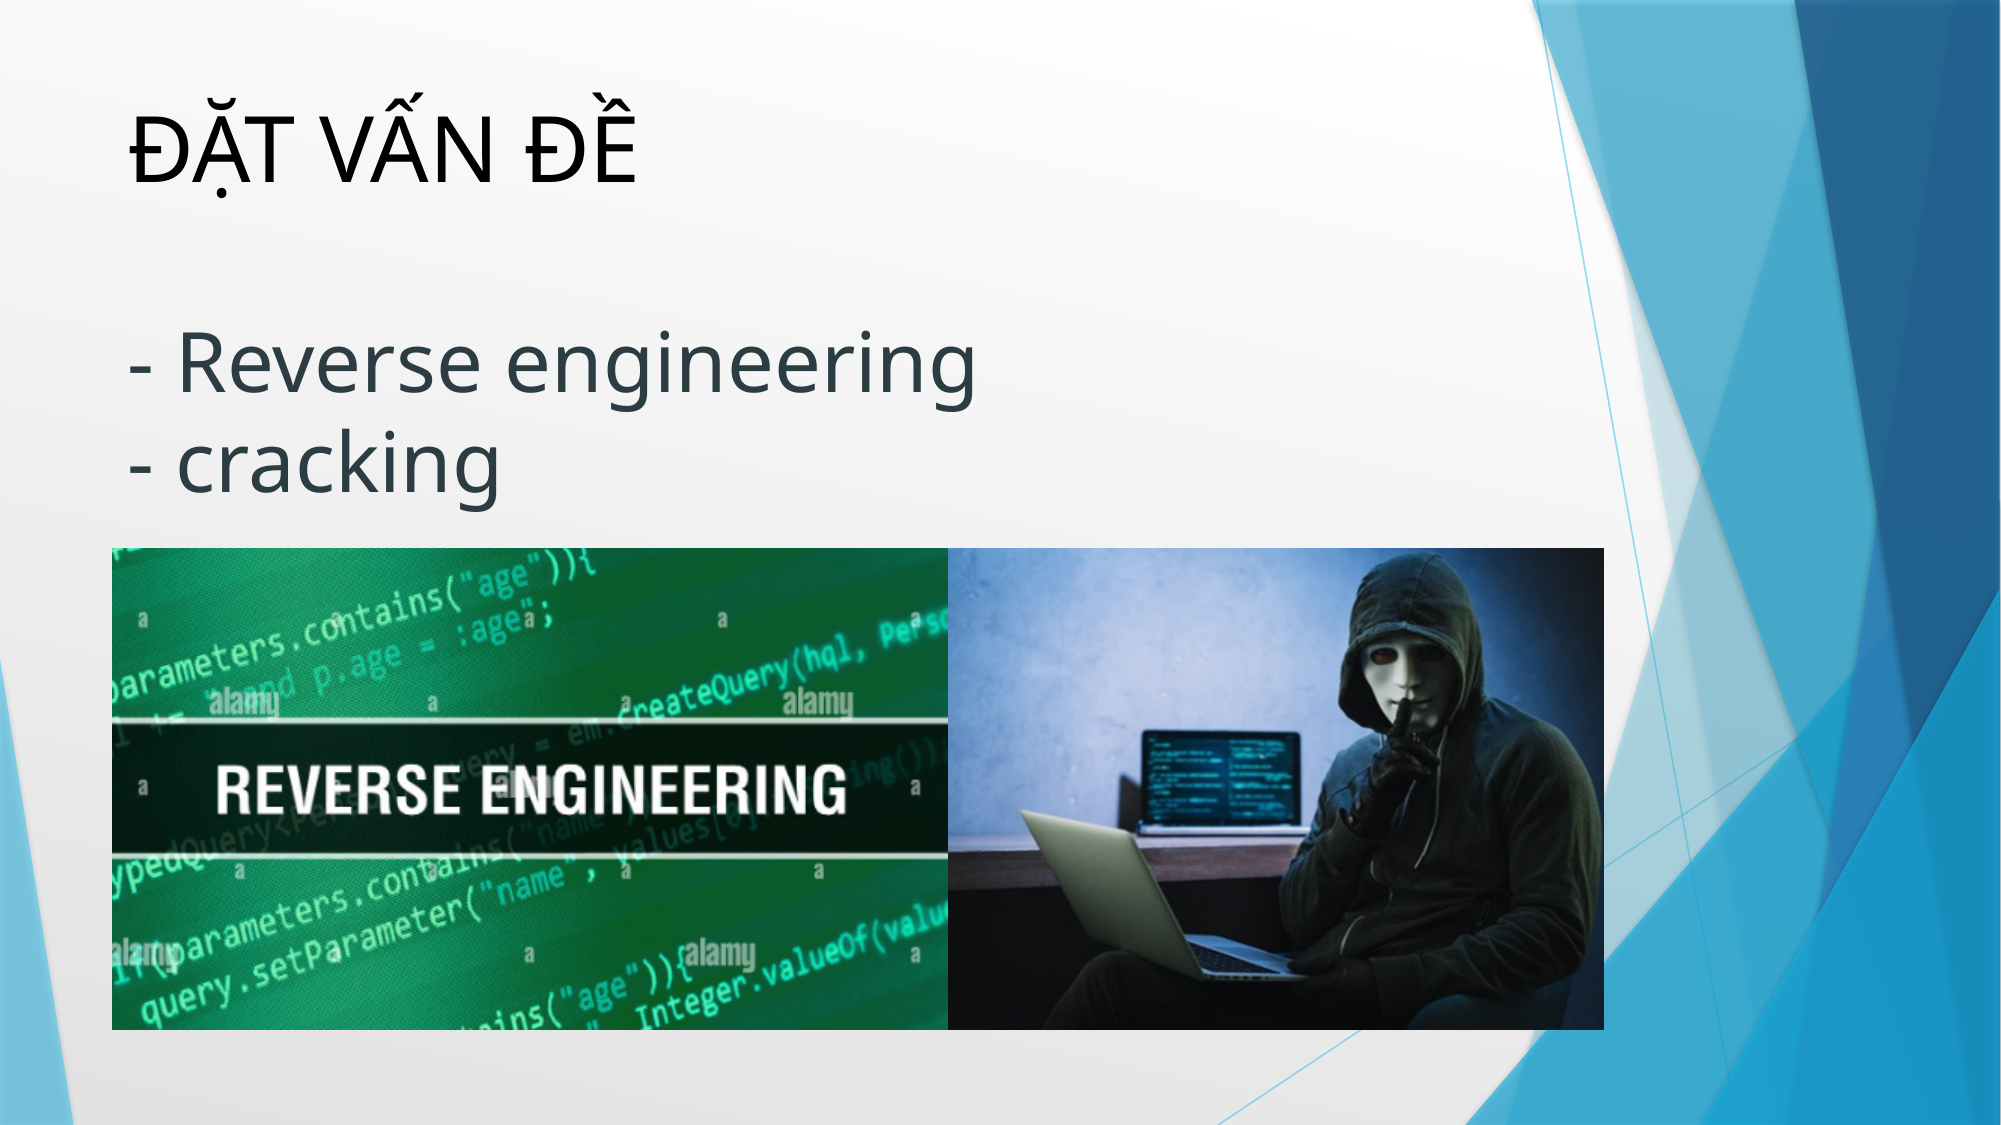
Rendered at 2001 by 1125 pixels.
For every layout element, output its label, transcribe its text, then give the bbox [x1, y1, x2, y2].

title - Reverse engineering - cracking [112, 331, 1513, 547]
picture [111, 547, 1605, 1031]
list ĐẶT VẤN ĐỀ [112, 83, 1513, 331]
